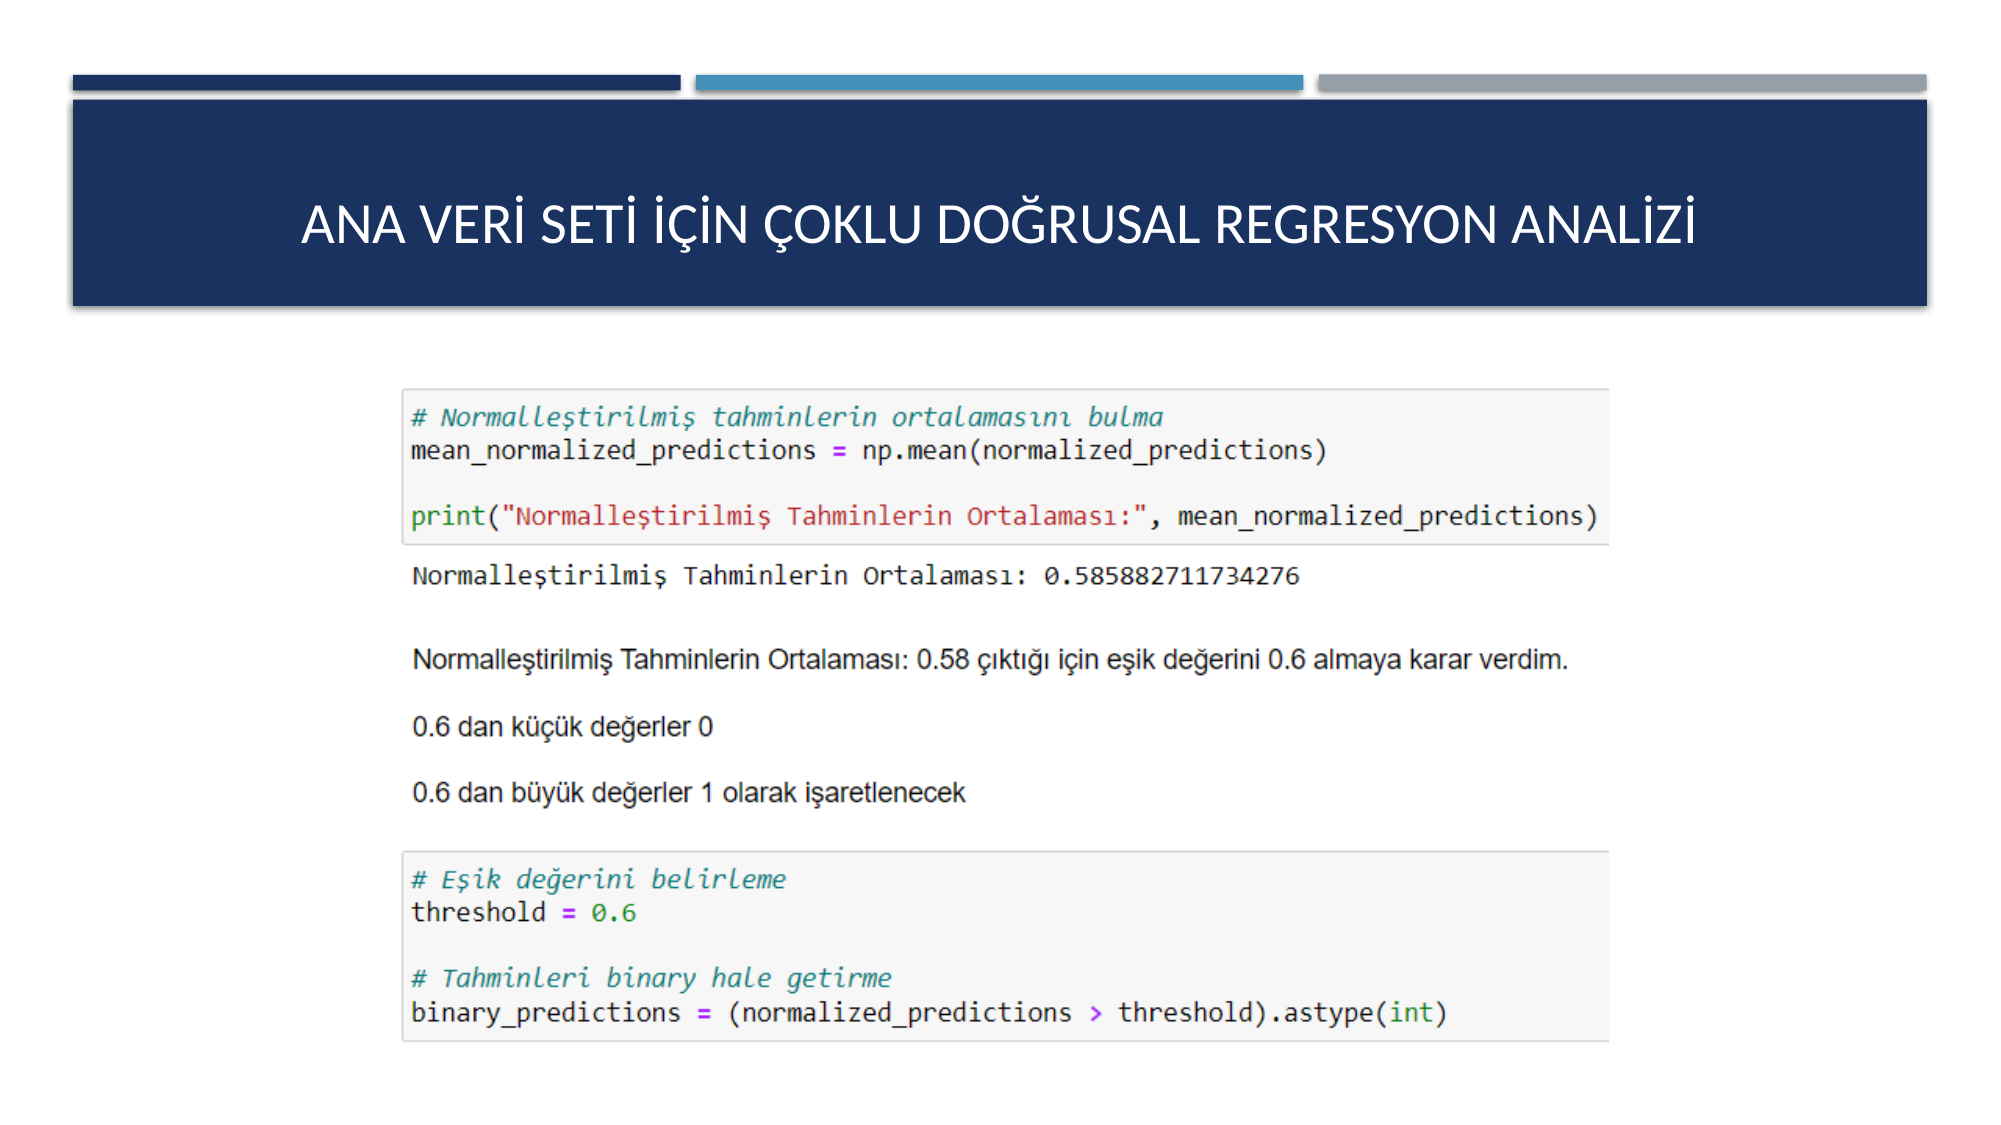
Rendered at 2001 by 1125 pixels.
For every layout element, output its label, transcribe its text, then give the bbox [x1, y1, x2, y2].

picture [390, 381, 1610, 1050]
title Ana veri seti için çoklu doğrusal regresyon analizi [95, 119, 1905, 333]
